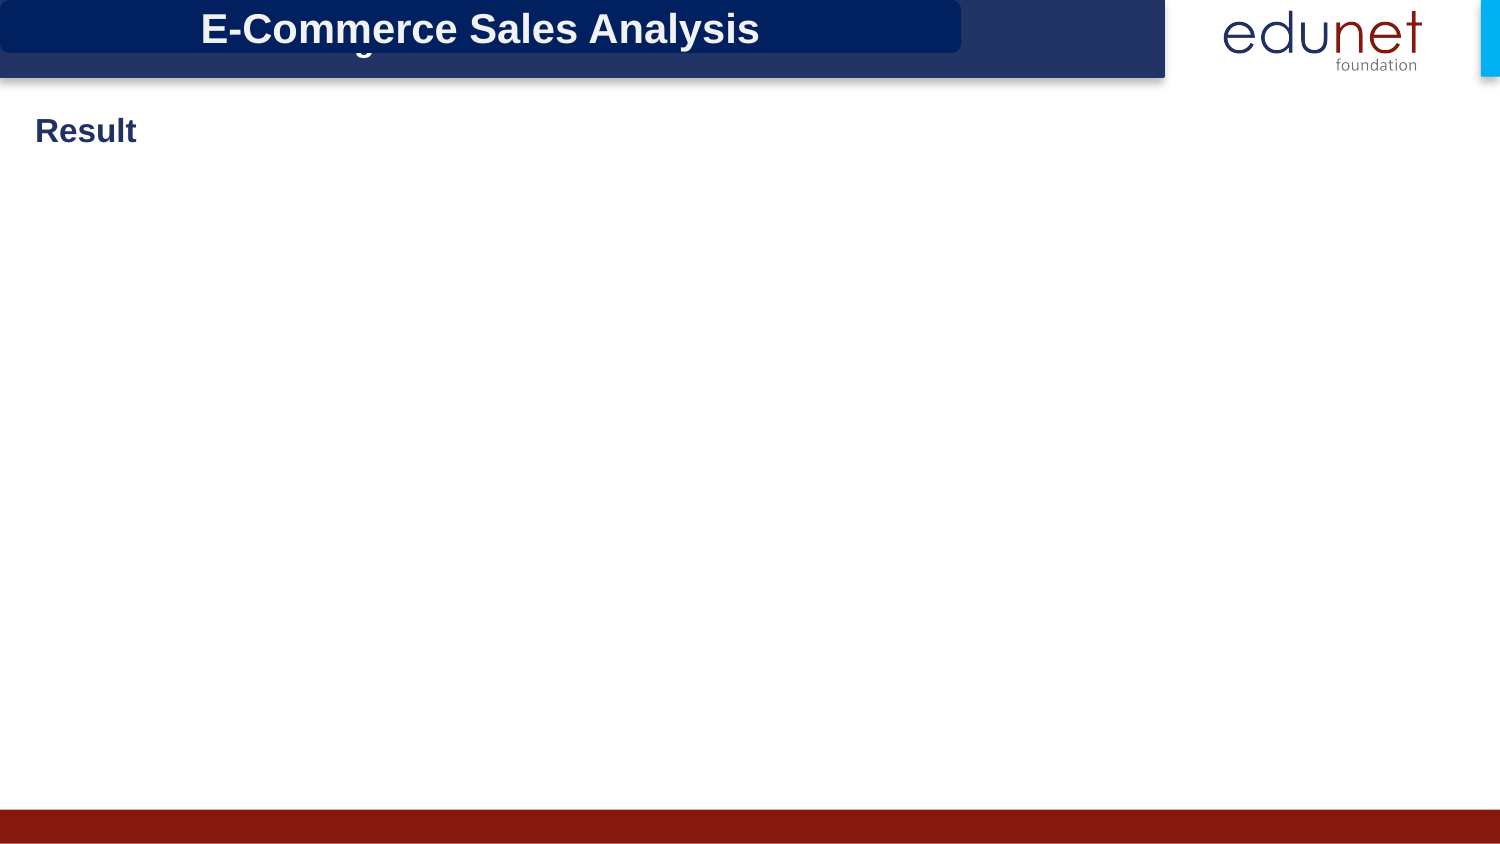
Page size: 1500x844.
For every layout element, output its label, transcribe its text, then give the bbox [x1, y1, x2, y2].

picture [1219, 8, 1424, 75]
text_box E-Commerce Sales Analysis [0, 0, 962, 53]
text_box Result [20, 94, 750, 147]
